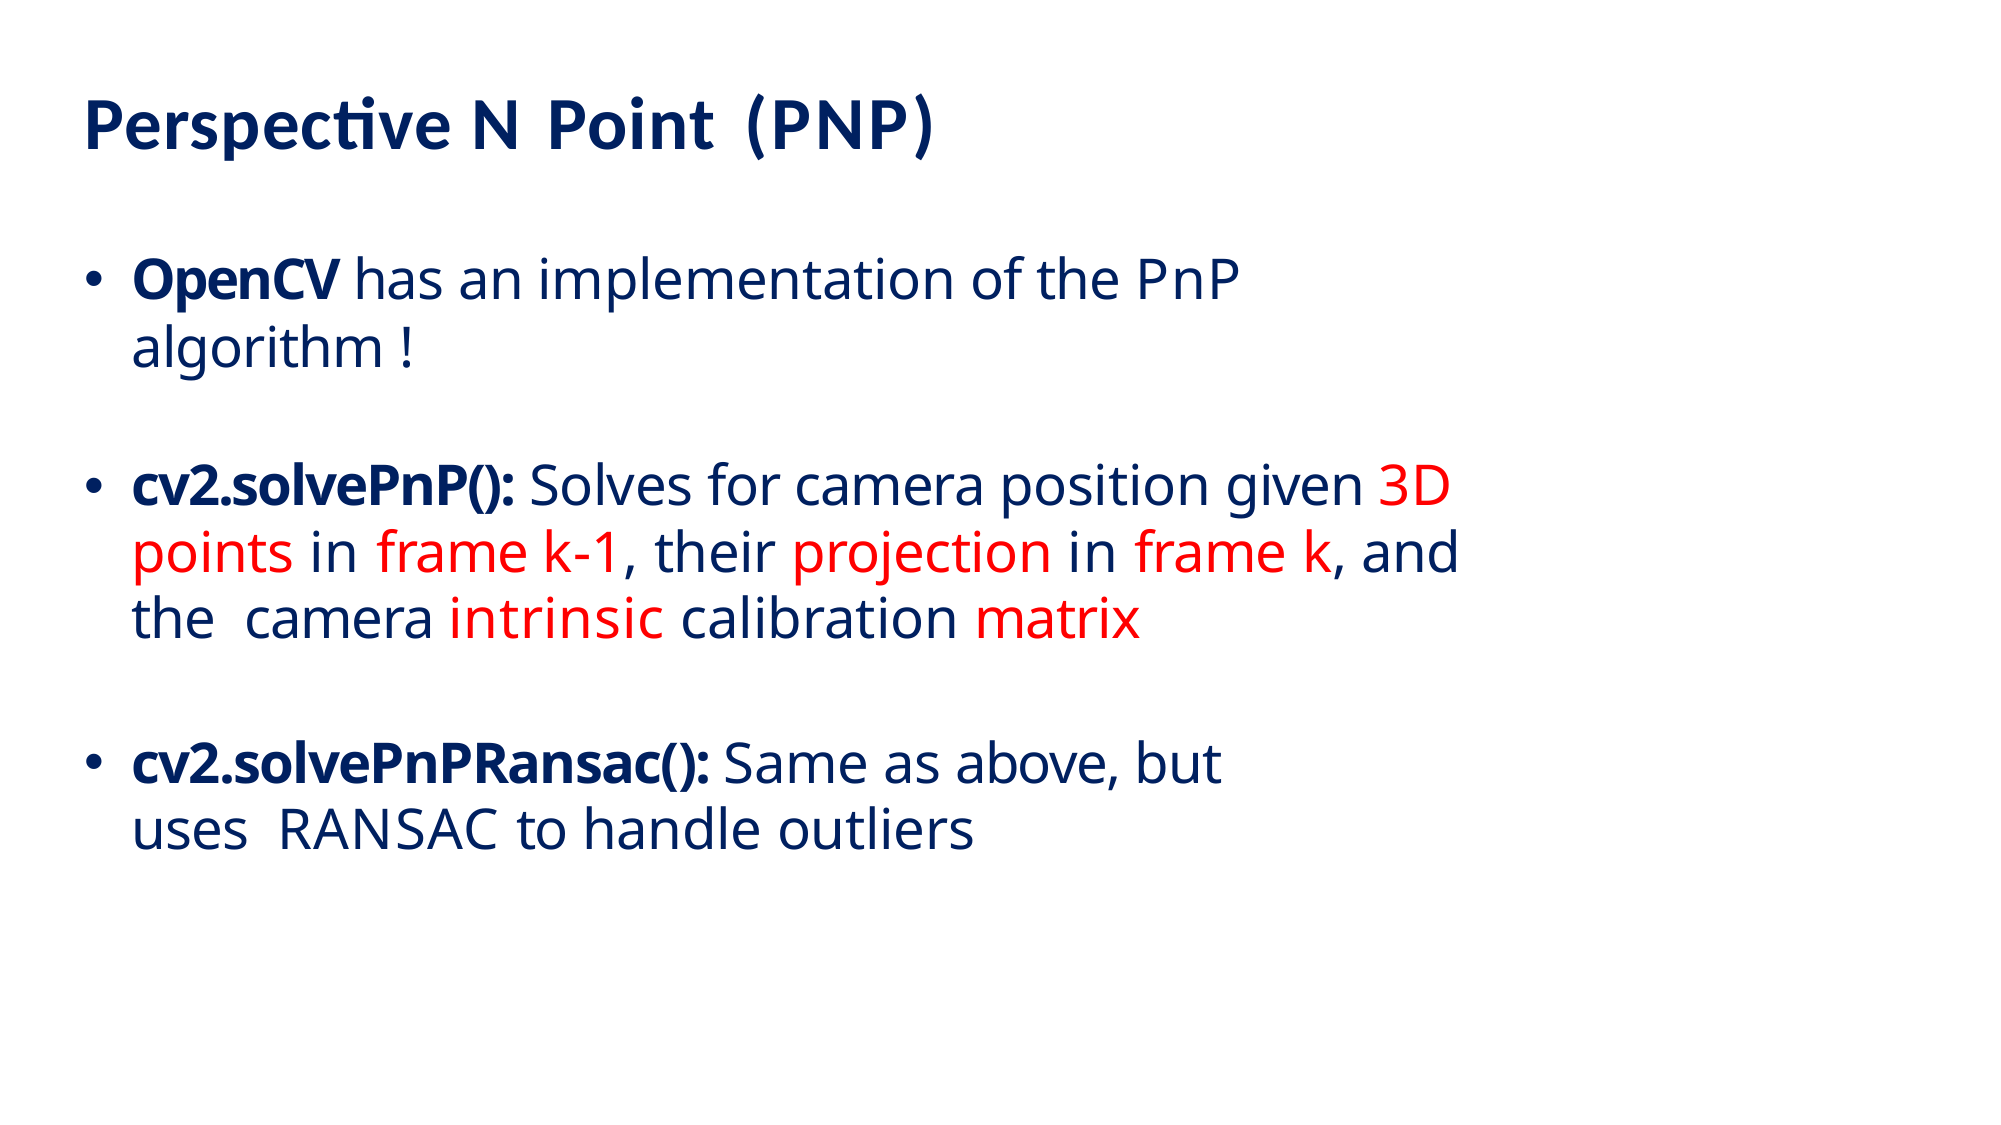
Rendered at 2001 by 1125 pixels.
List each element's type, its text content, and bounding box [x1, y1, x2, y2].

text_box OpenCV has an implementation of the PnP algorithm ! cv2.solvePnP(): Solves for camera position given 3D points in frame k-1, their projection in frame k, and the camera intrinsic calibration matrix cv2.solvePnPRansac(): Same as above, but uses RANSAC to handle outliers [82, 241, 1484, 861]
title Perspective N Point (PNP) [82, 72, 951, 241]
